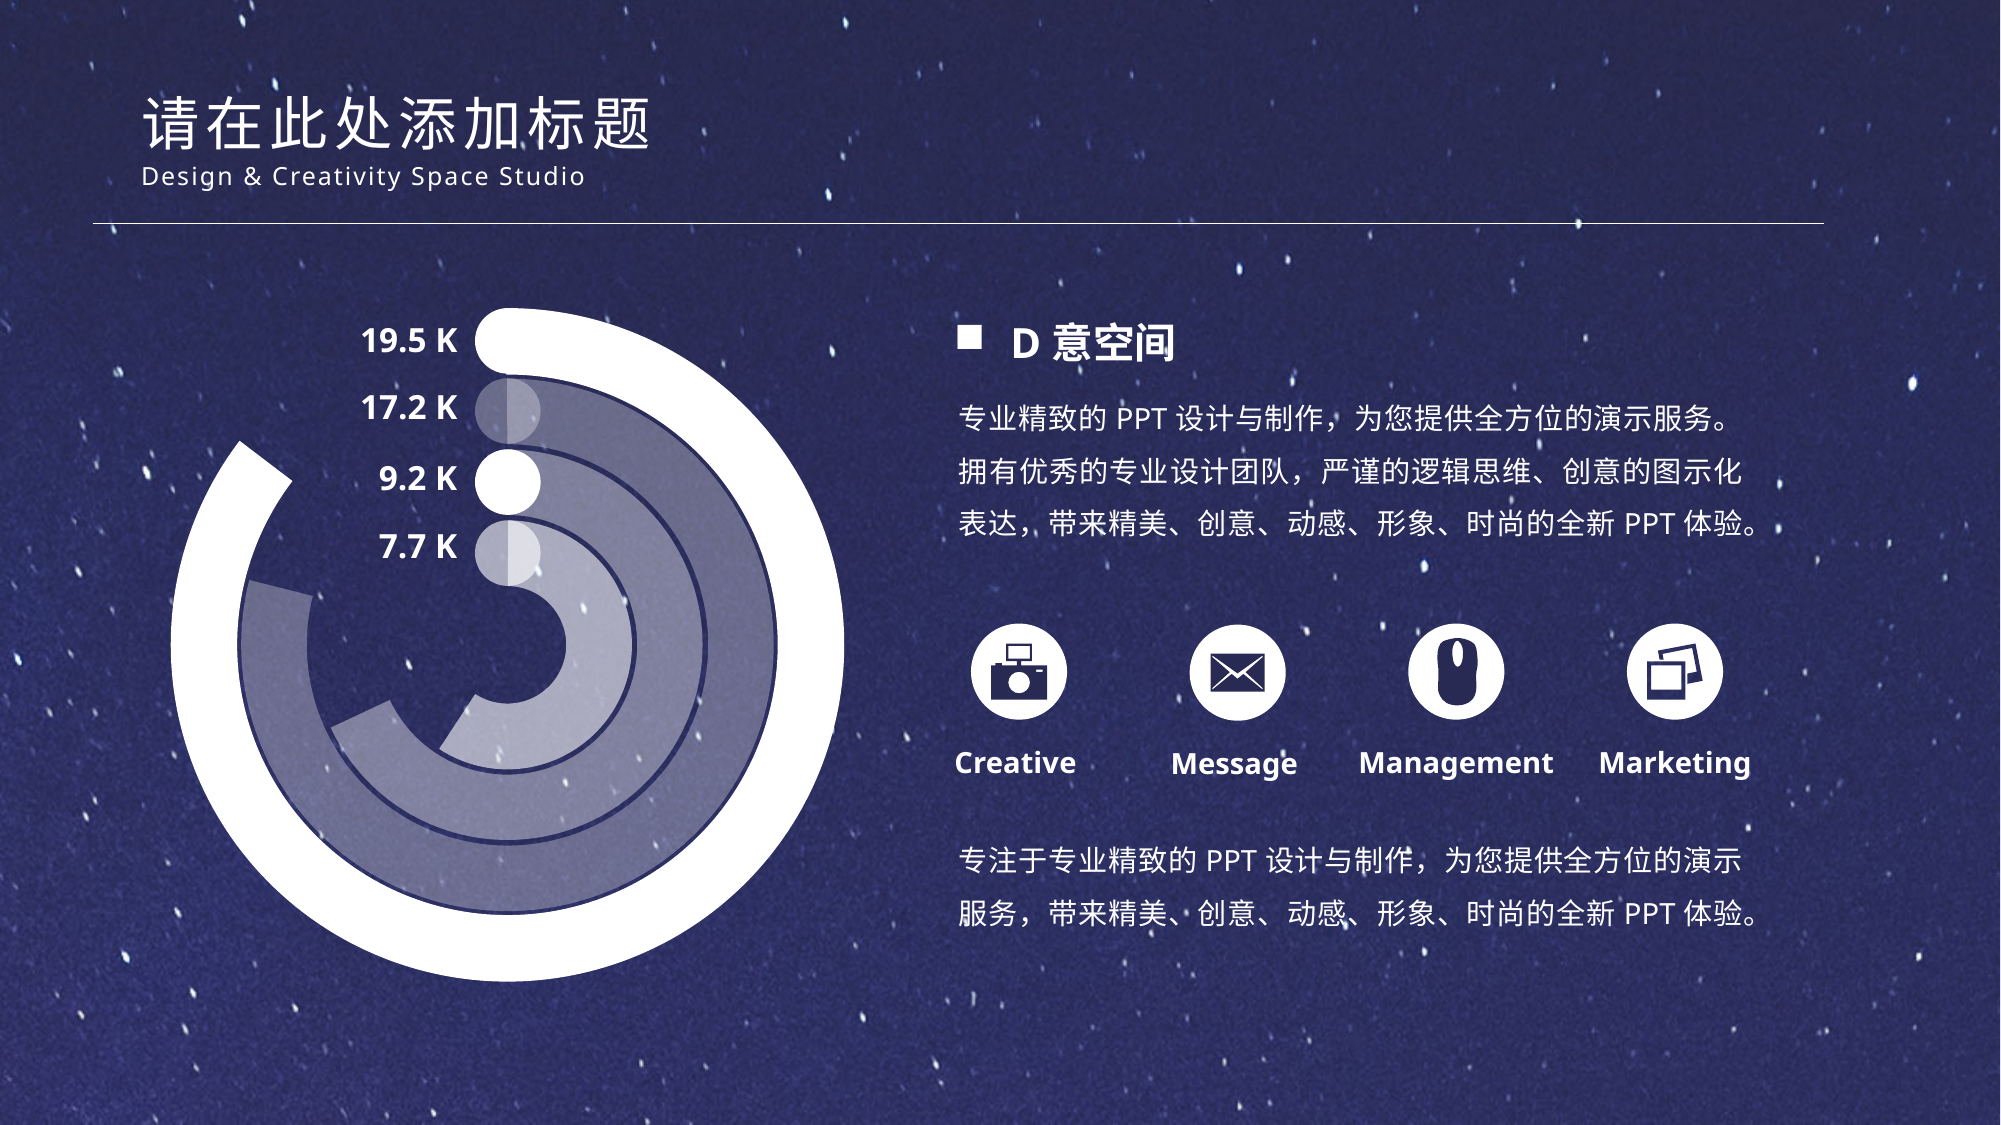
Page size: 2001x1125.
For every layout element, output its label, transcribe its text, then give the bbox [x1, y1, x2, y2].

list Design & Creativity Space Studio [126, 152, 1175, 202]
text_box Message [1155, 737, 1313, 788]
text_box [1408, 623, 1505, 720]
text_box Management [1343, 736, 1570, 787]
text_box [970, 623, 1068, 720]
list 请在此处添加标题 [126, 79, 1175, 152]
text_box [170, 308, 845, 982]
text_box 专注于专业精致的PPT设计与制作，为您提供全方位的演示服务，带来精美、创意、动感、形象、时尚的全新PPT体验。 [944, 817, 1758, 938]
text_box D意空间 [939, 309, 1192, 375]
text_box Creative [939, 736, 1092, 787]
text_box 专业精致的PPT设计与制作，为您提供全方位的演示服务。拥有优秀的专业设计团队，严谨的逻辑思维、创意的图示化表达，带来精美、创意、动感、形象、时尚的全新PPT体验。 [944, 375, 1758, 548]
picture [0, 0, 2001, 1125]
text_box Marketing [1583, 736, 1767, 787]
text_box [1626, 623, 1724, 720]
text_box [1189, 624, 1286, 721]
